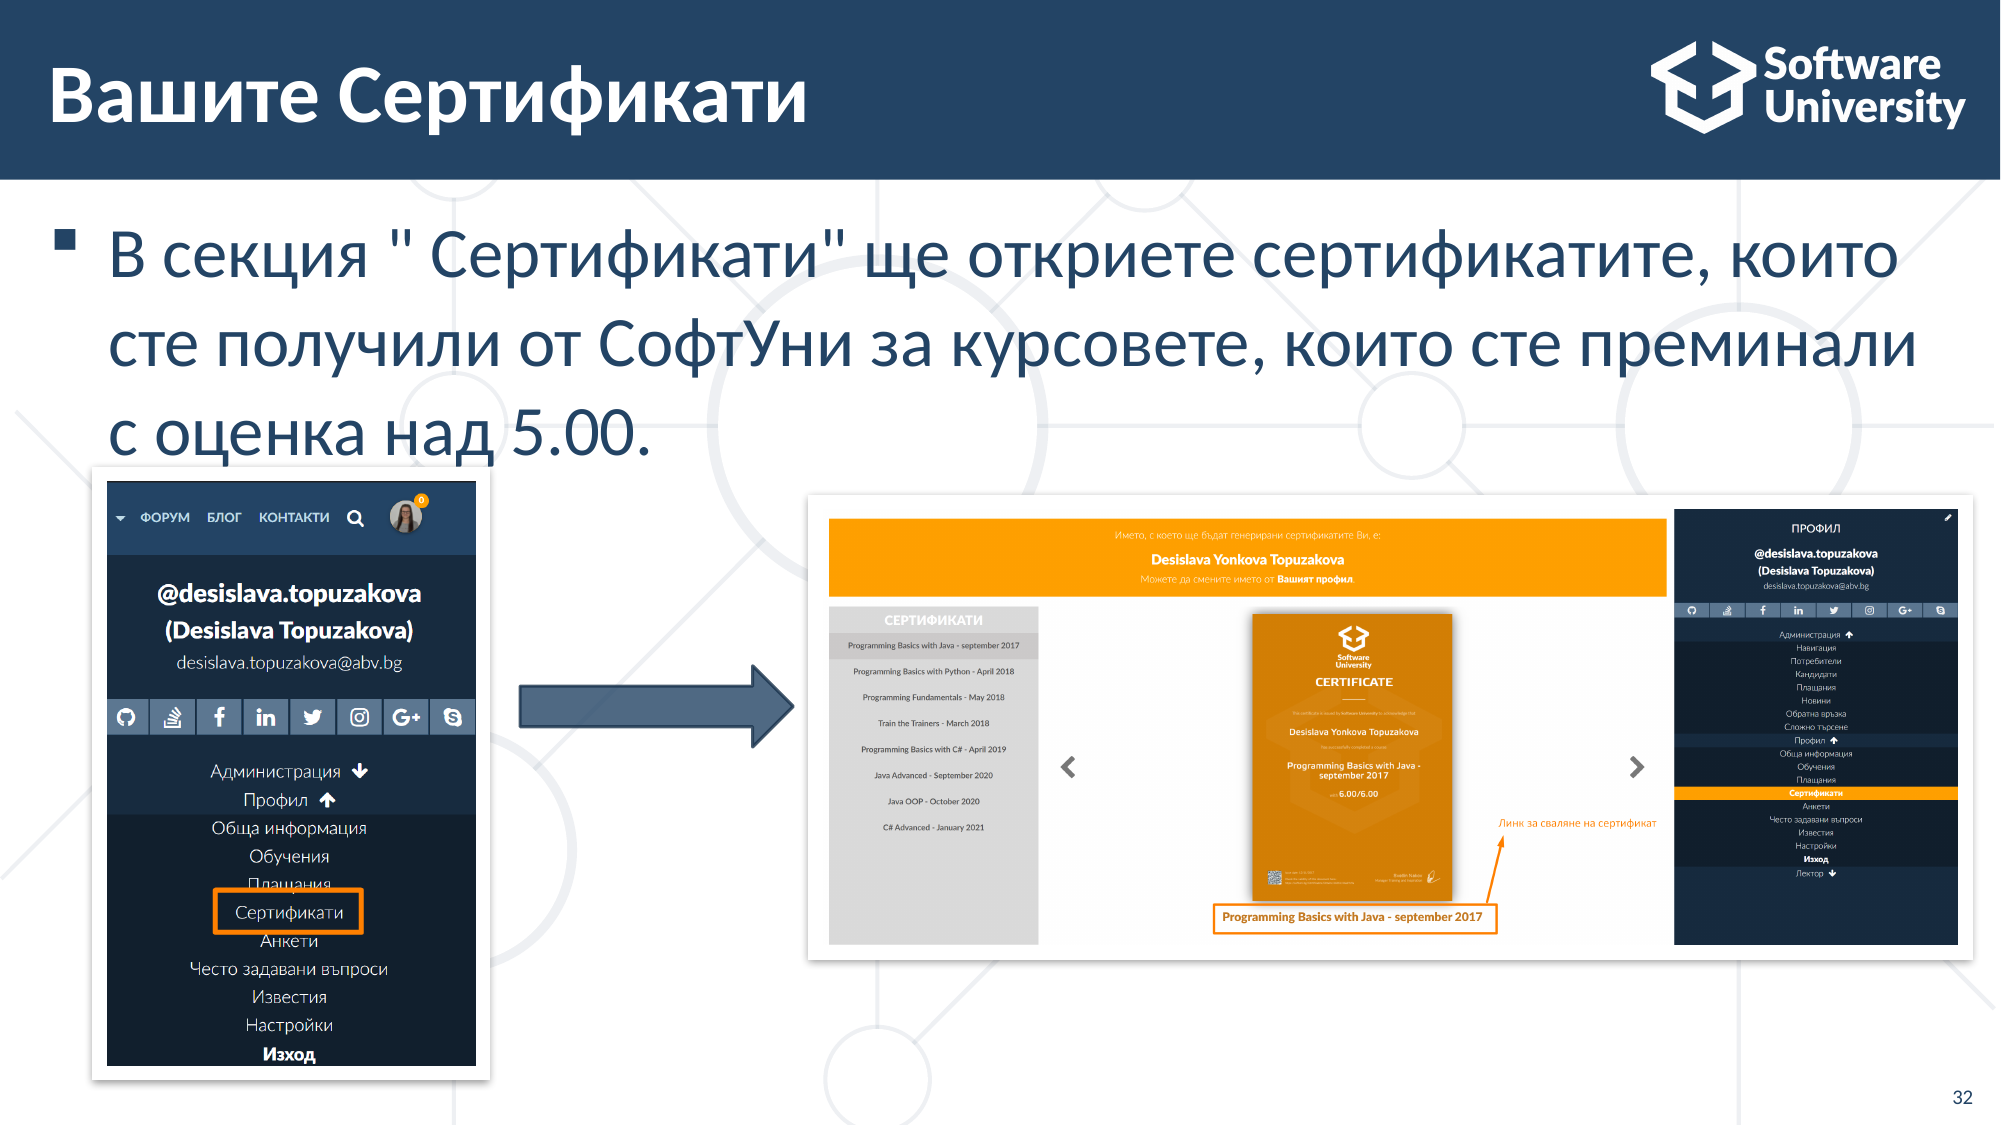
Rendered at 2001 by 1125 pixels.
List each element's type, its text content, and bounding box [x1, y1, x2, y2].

list В секция " Сертификати" ще откриете сертификатите, които сте получили от СофтУни за курсовете, които сте преминали с оценка над 5.00. [31, 196, 1970, 1104]
picture [822, 509, 1959, 946]
picture [106, 481, 477, 1066]
text_box [518, 663, 796, 749]
slide_number 32 [1927, 1067, 1989, 1117]
title Вашите Сертификати [31, 16, 1625, 162]
picture [1651, 41, 1966, 134]
